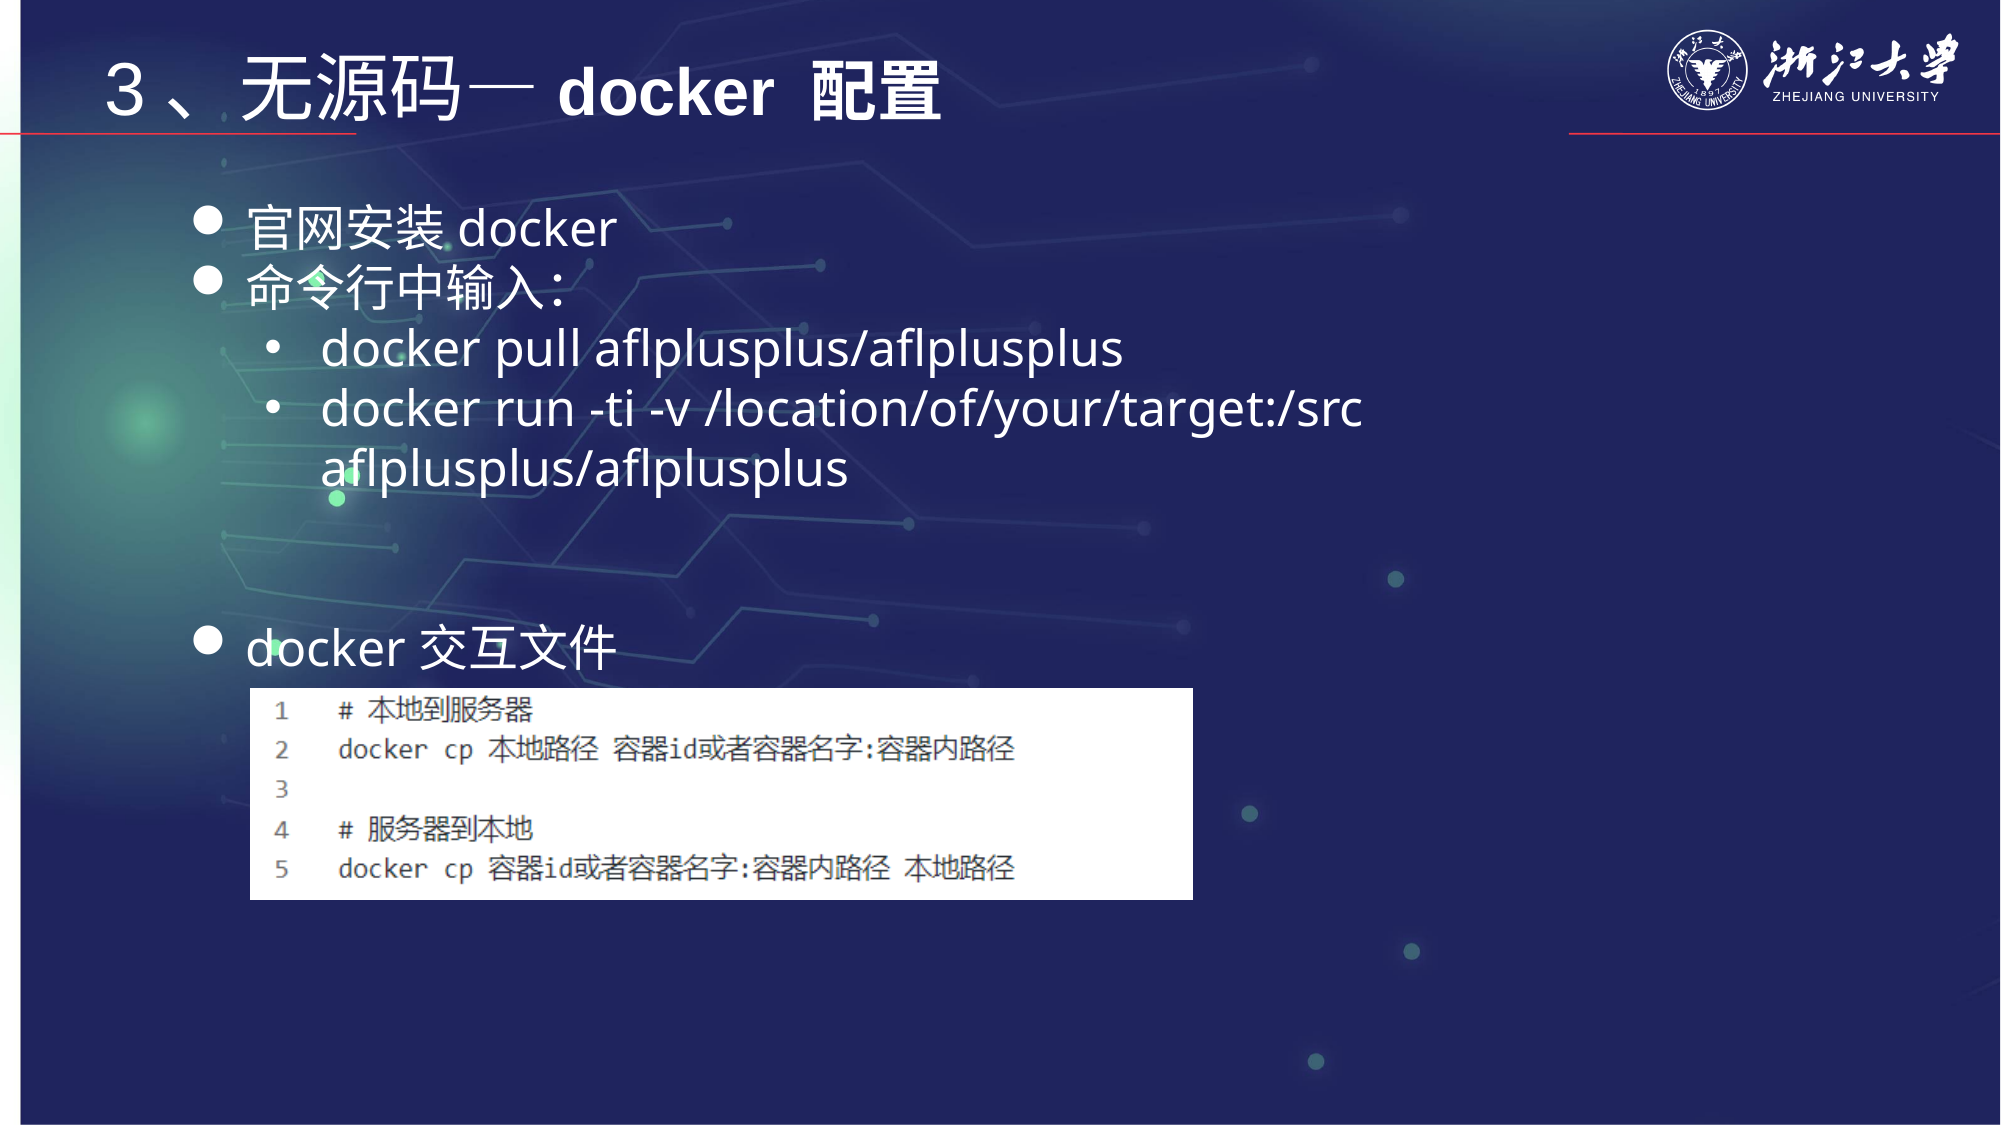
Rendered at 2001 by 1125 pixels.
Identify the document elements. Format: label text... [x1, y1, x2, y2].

text_box 官网安装docker 命令行中输入： docker pull aflplusplus/aflplusplus docker run -ti -v /location/of/your/target:/src aflplusplus/aflplusplus docker交互文件 docker ps -a [174, 189, 1921, 744]
picture [0, 0, 2001, 1125]
text_box 3、无源码—docker 配置 [89, 21, 1768, 162]
